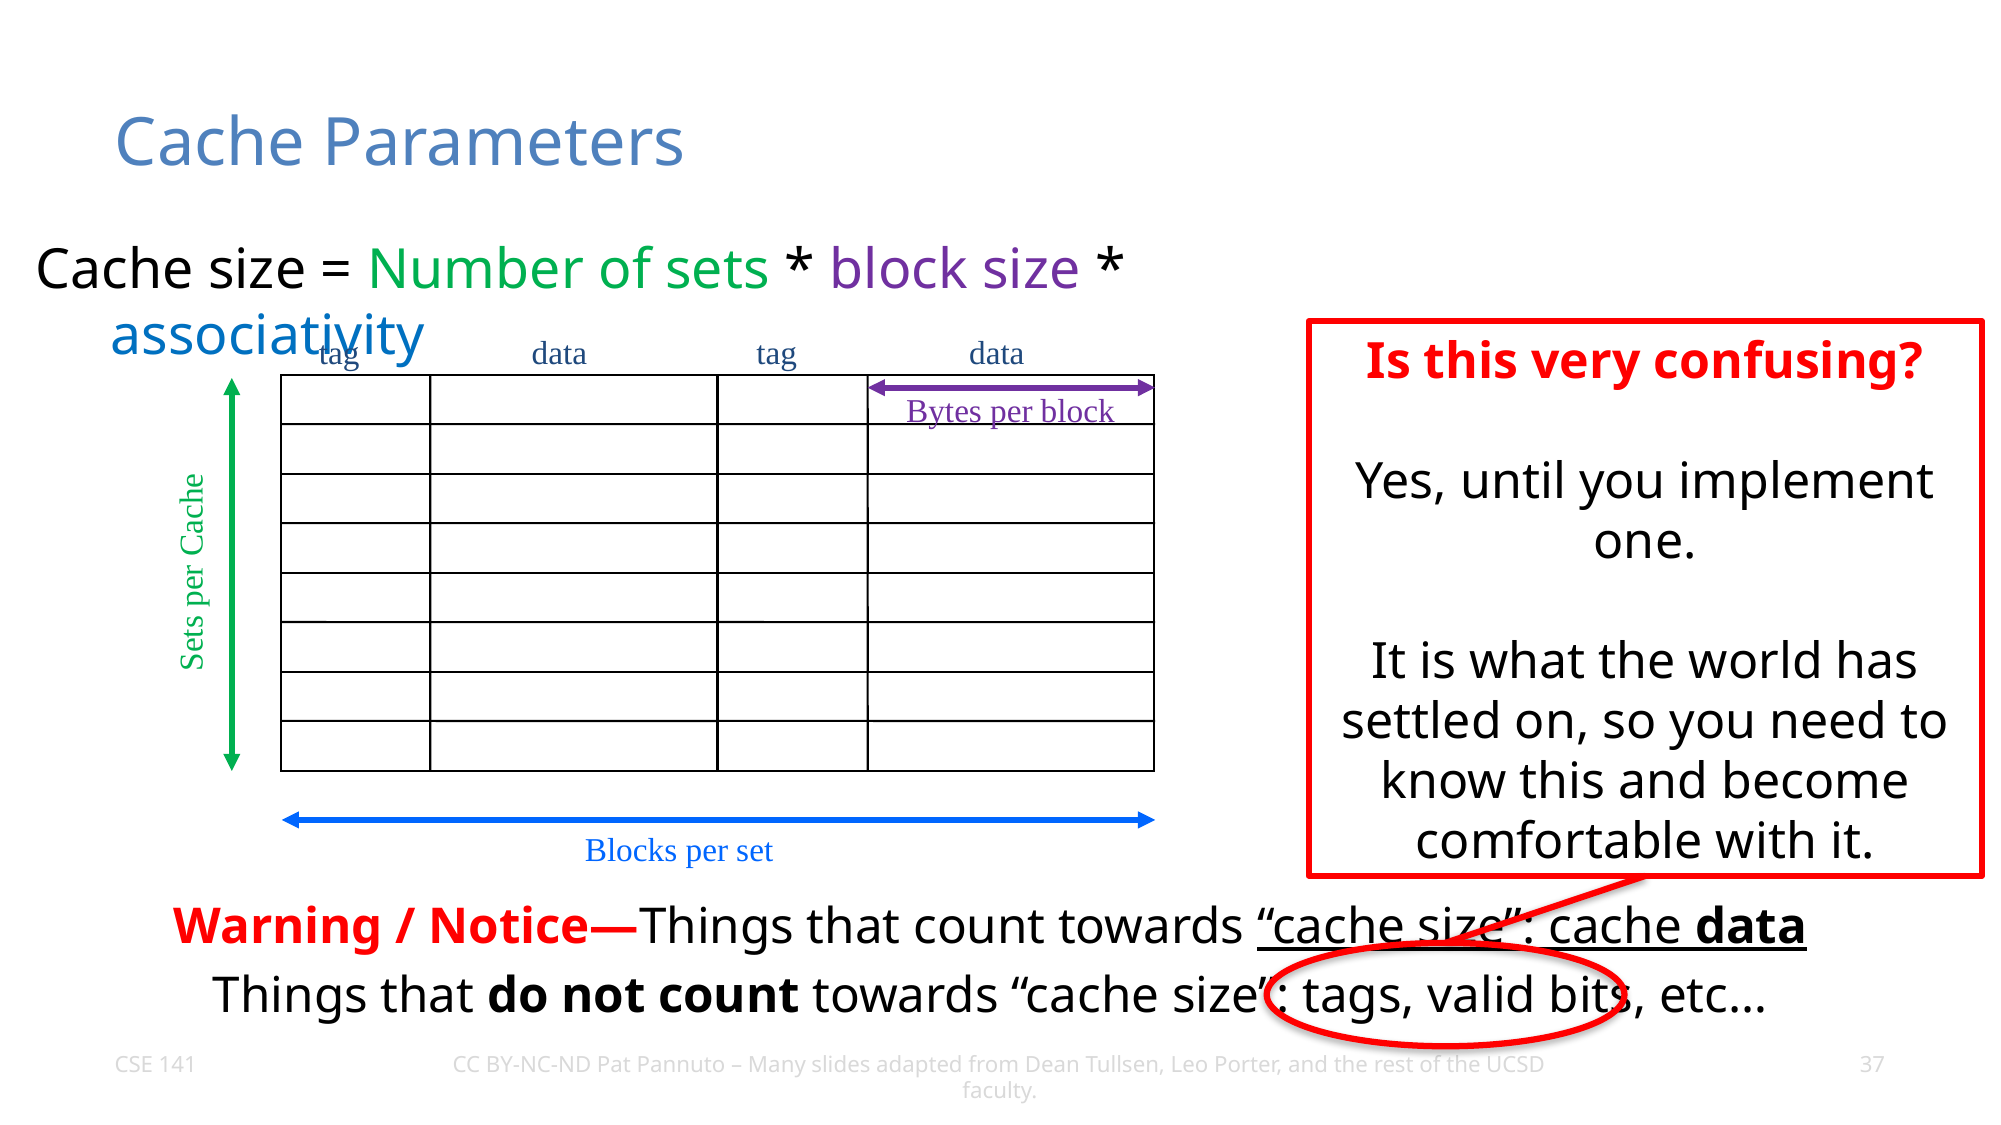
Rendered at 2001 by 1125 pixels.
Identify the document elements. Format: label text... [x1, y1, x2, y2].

text_box tag [304, 324, 375, 372]
text_box Warning / Notice—Things that count towards “cache size”: cache data Things that do not count towards “cache size”: tags, valid bits, etc… [90, 884, 1440, 1035]
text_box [279, 373, 1156, 472]
text_box Sets per Cache [161, 458, 217, 686]
title Cache Parameters [99, 45, 1900, 233]
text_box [279, 472, 1156, 571]
text_box data [516, 324, 603, 372]
text_box [1265, 942, 1626, 1048]
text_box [1445, 820, 1646, 944]
list Cache size = Number of sets * block size * associativity [20, 225, 1334, 376]
text_box Warning / Notice—Things that count towards “cache size”: cache data Things that do not count towards “cache size”: tags, valid bits, etc… [1562, 884, 1891, 1035]
text_box Blocks per set [570, 828, 812, 876]
text_box 8 [1541, 884, 1648, 951]
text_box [279, 571, 1156, 670]
text_box data [954, 324, 1040, 372]
text_box Is this very confusing? Yes, until you implement one. It is what the world has settled on, so you need to know this and become comfortable with it. [1308, 321, 1982, 876]
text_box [279, 670, 1156, 772]
text_box tag [741, 324, 813, 372]
